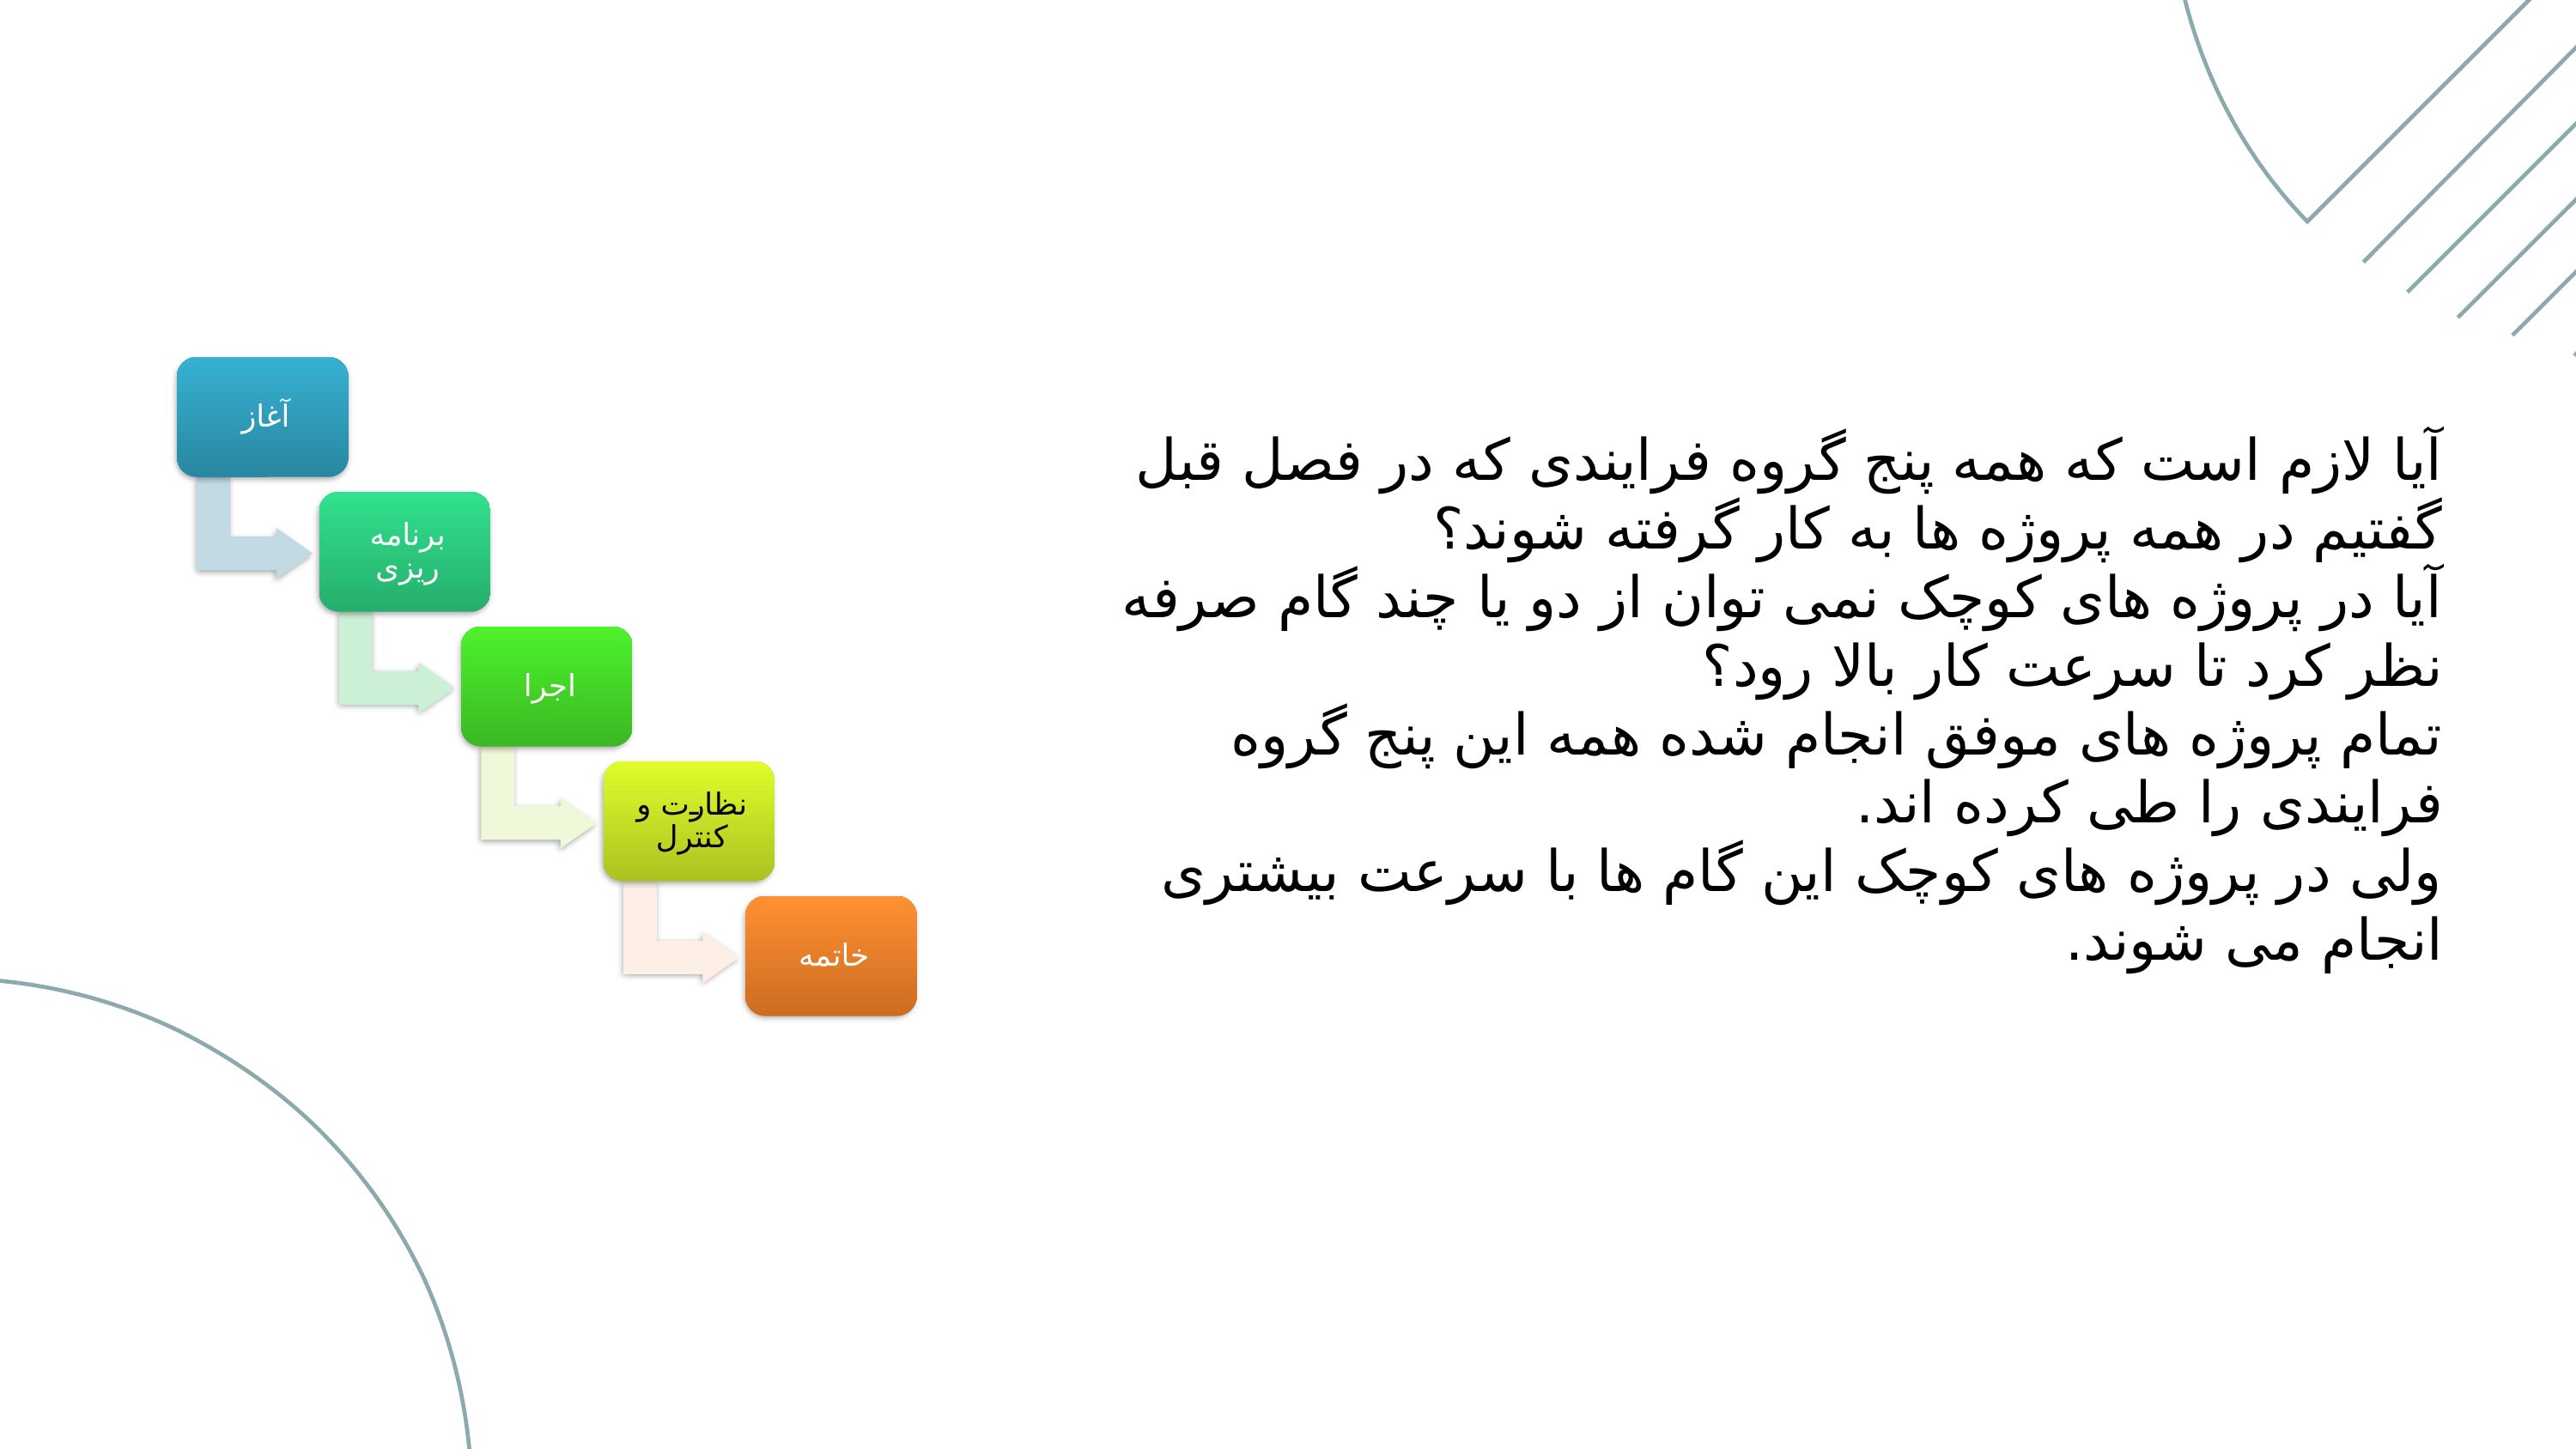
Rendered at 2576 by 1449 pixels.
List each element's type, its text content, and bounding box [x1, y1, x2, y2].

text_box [0, 1057, 665, 1449]
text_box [0, 352, 1094, 1021]
text_box آیا لازم است که همه پنج گروه فرایندی که در فصل قبل گفتیم در همه پروژه ها به کار گرفته شوند؟ آیا در پروژه های کوچک نمی توان از دو یا چند گام صرفه نظر کرد تا سرعت کار بالا رود؟ تمام پروژه های موفق انجام شده همه این پنج گروه فرایندی را طی کرده اند. ولی در پروژه های کوچک این گام ها با سرعت بیشتری انجام می شوند. [1097, 416, 2457, 979]
